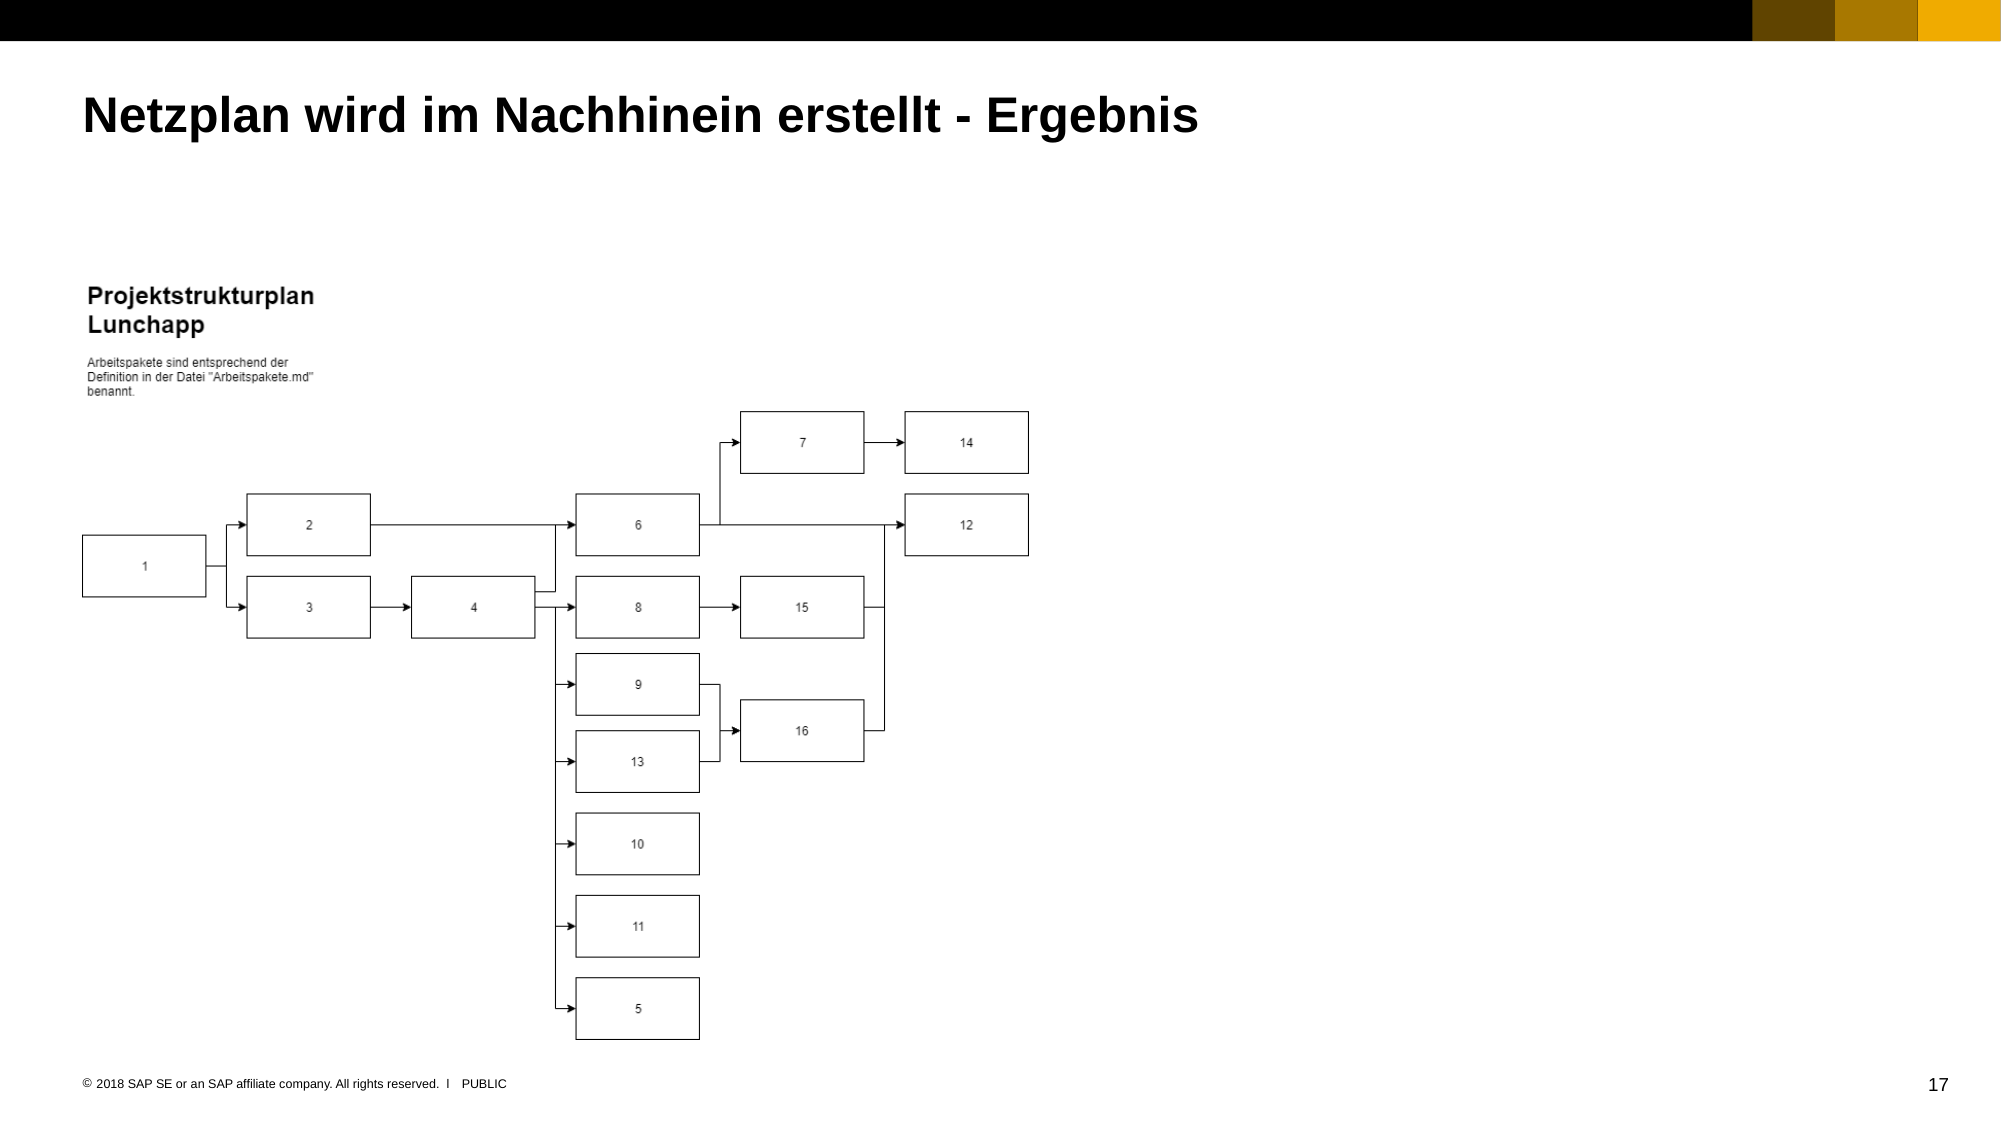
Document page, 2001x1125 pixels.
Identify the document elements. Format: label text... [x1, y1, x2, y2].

title Netzplan wird im Nachhinein erstellt - Ergebnis [82, 82, 1918, 144]
picture [82, 265, 1030, 1040]
